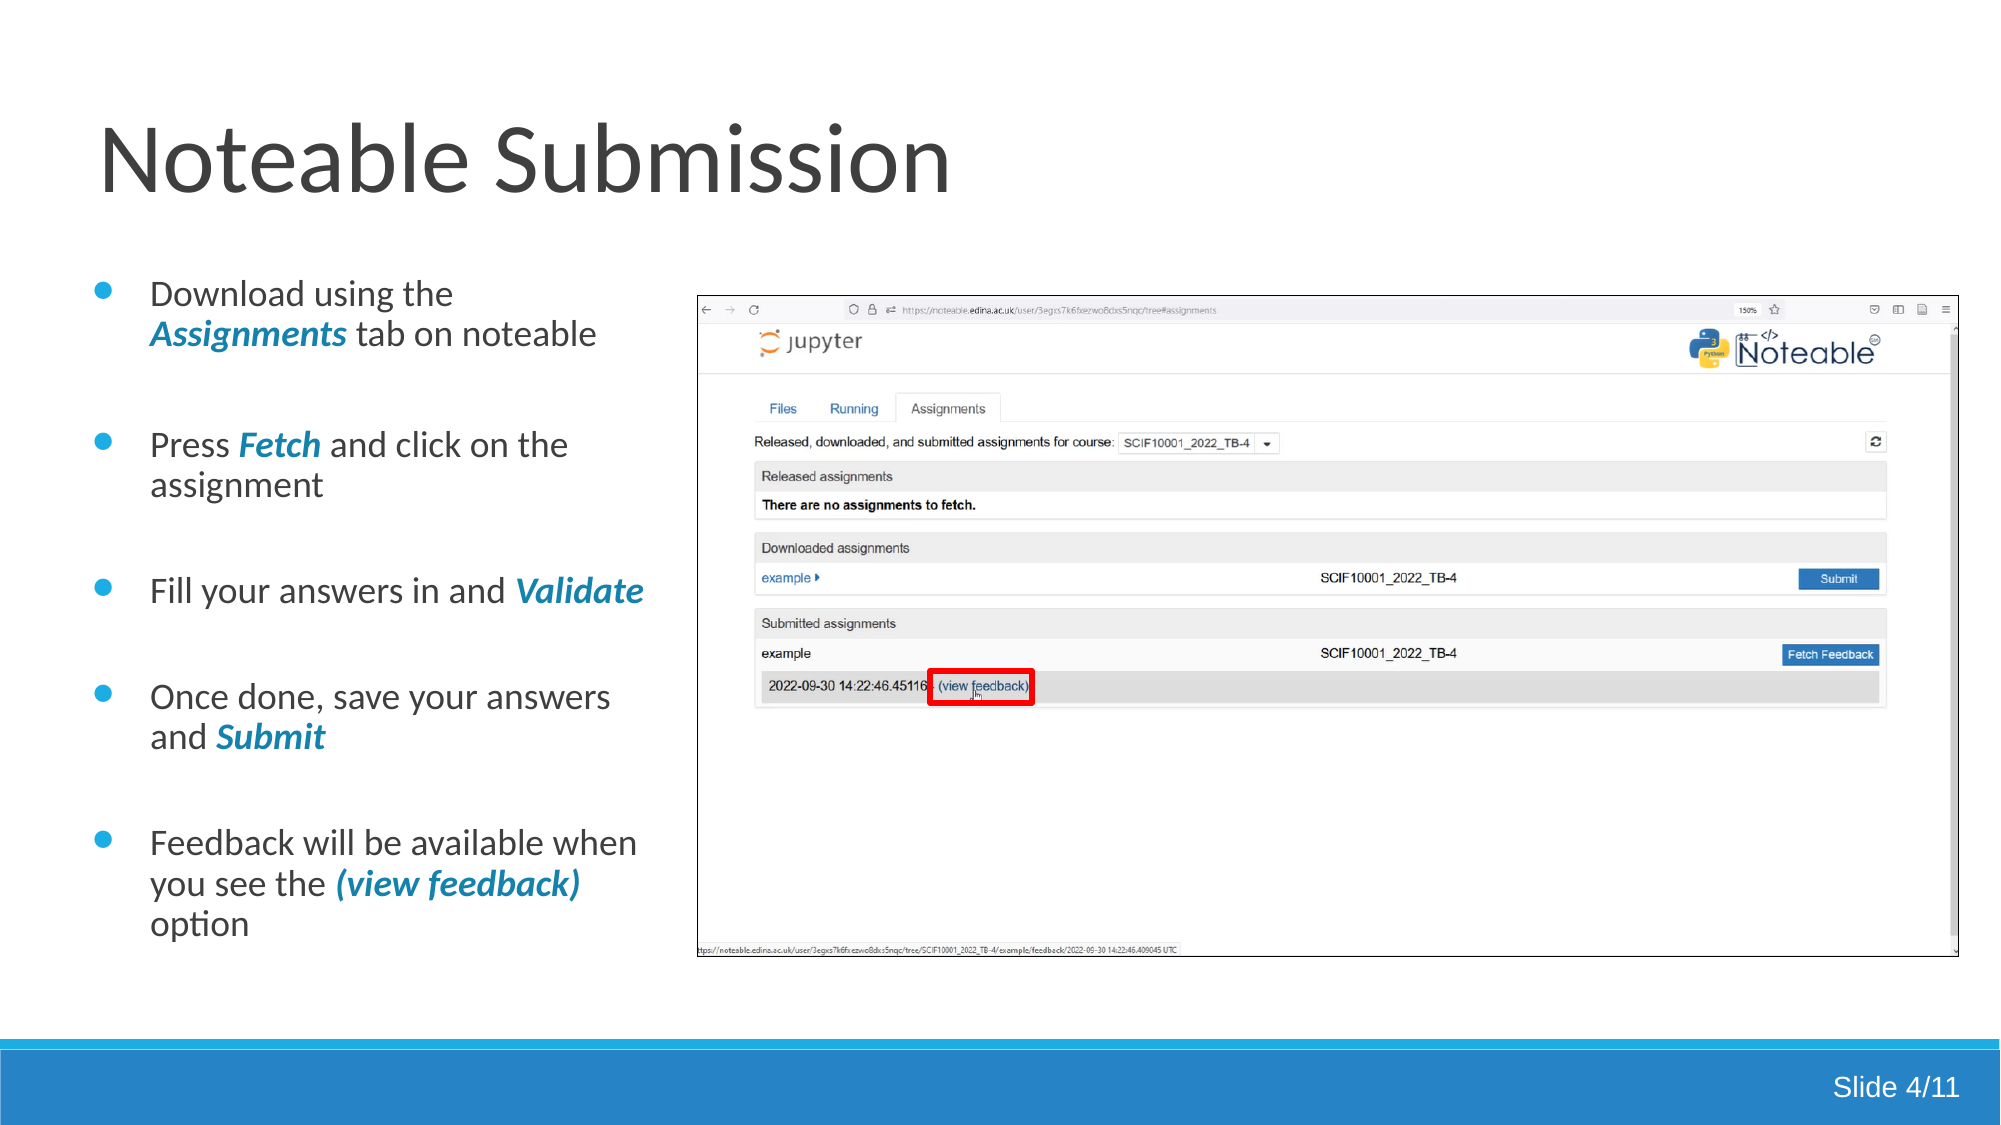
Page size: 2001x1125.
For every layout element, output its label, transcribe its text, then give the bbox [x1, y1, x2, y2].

text_box Slide 4/11 [1817, 1053, 2000, 1125]
text_box Download using the Assignments tab on noteable Press Fetch and click on the assignment Fill your answers in and Validate Once done, save your answers and Submit Feedback will be available when you see the (view feedback) option [75, 266, 657, 616]
text_box [81, 252, 1941, 365]
picture [697, 295, 1959, 957]
title Noteable Submission [83, 71, 1567, 221]
